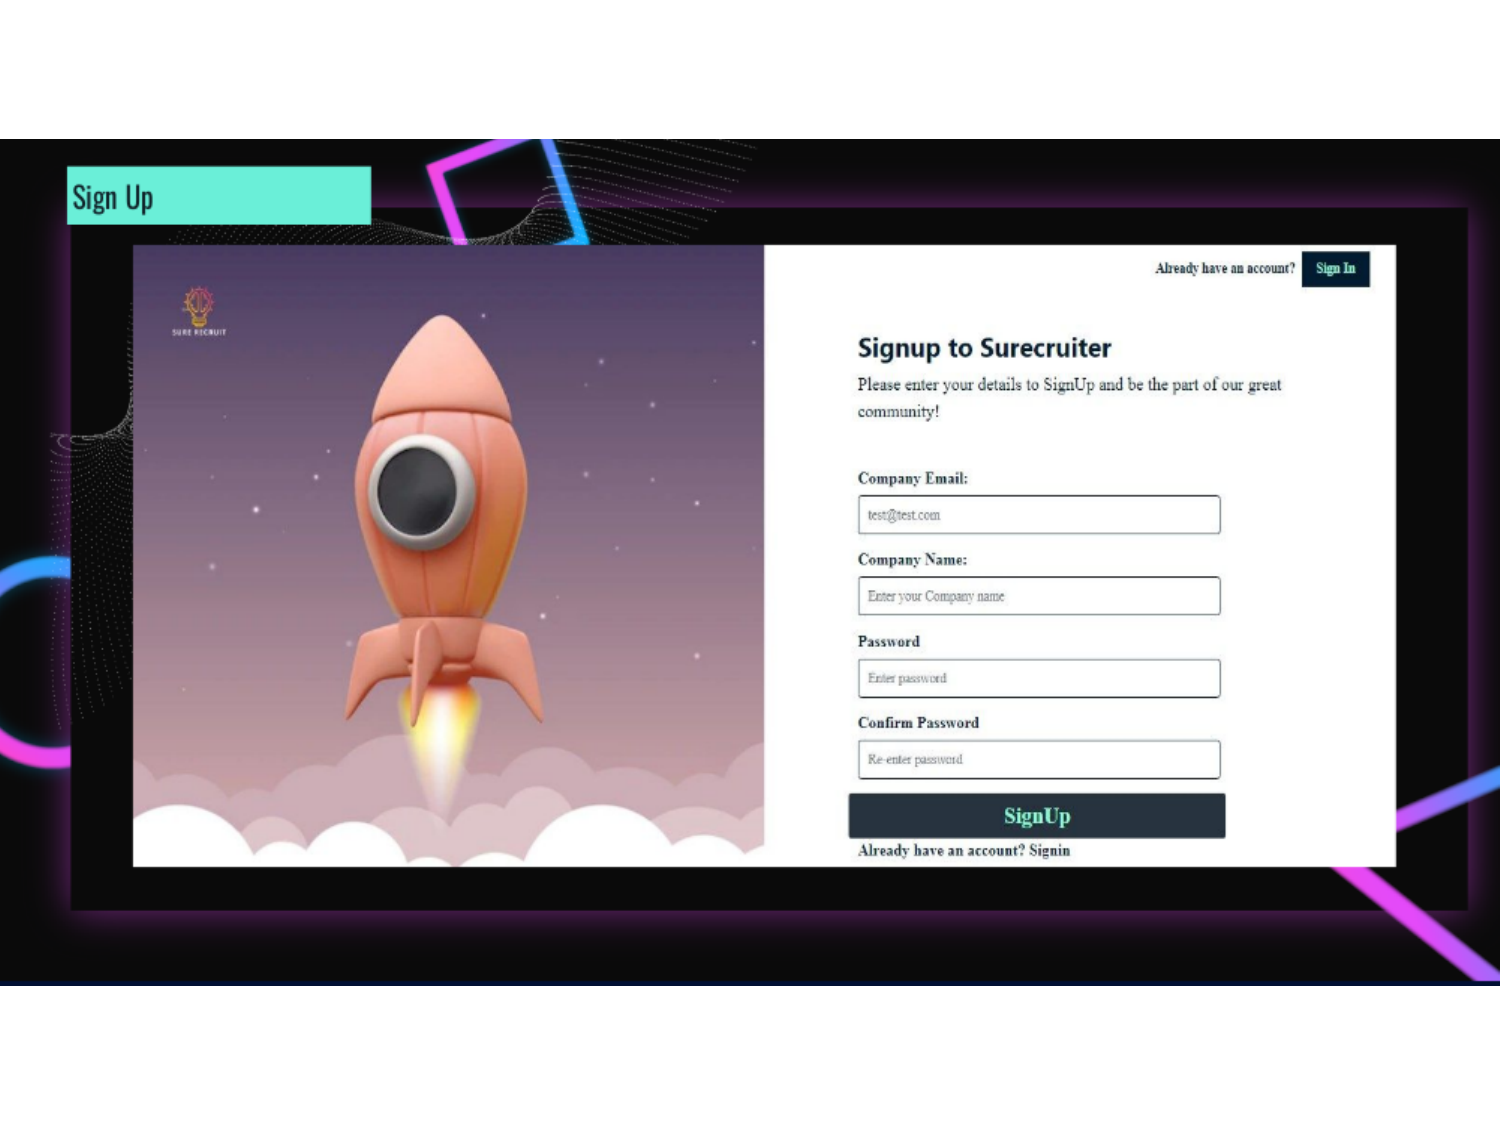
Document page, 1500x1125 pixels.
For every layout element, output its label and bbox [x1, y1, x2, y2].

picture [0, 138, 1500, 987]
